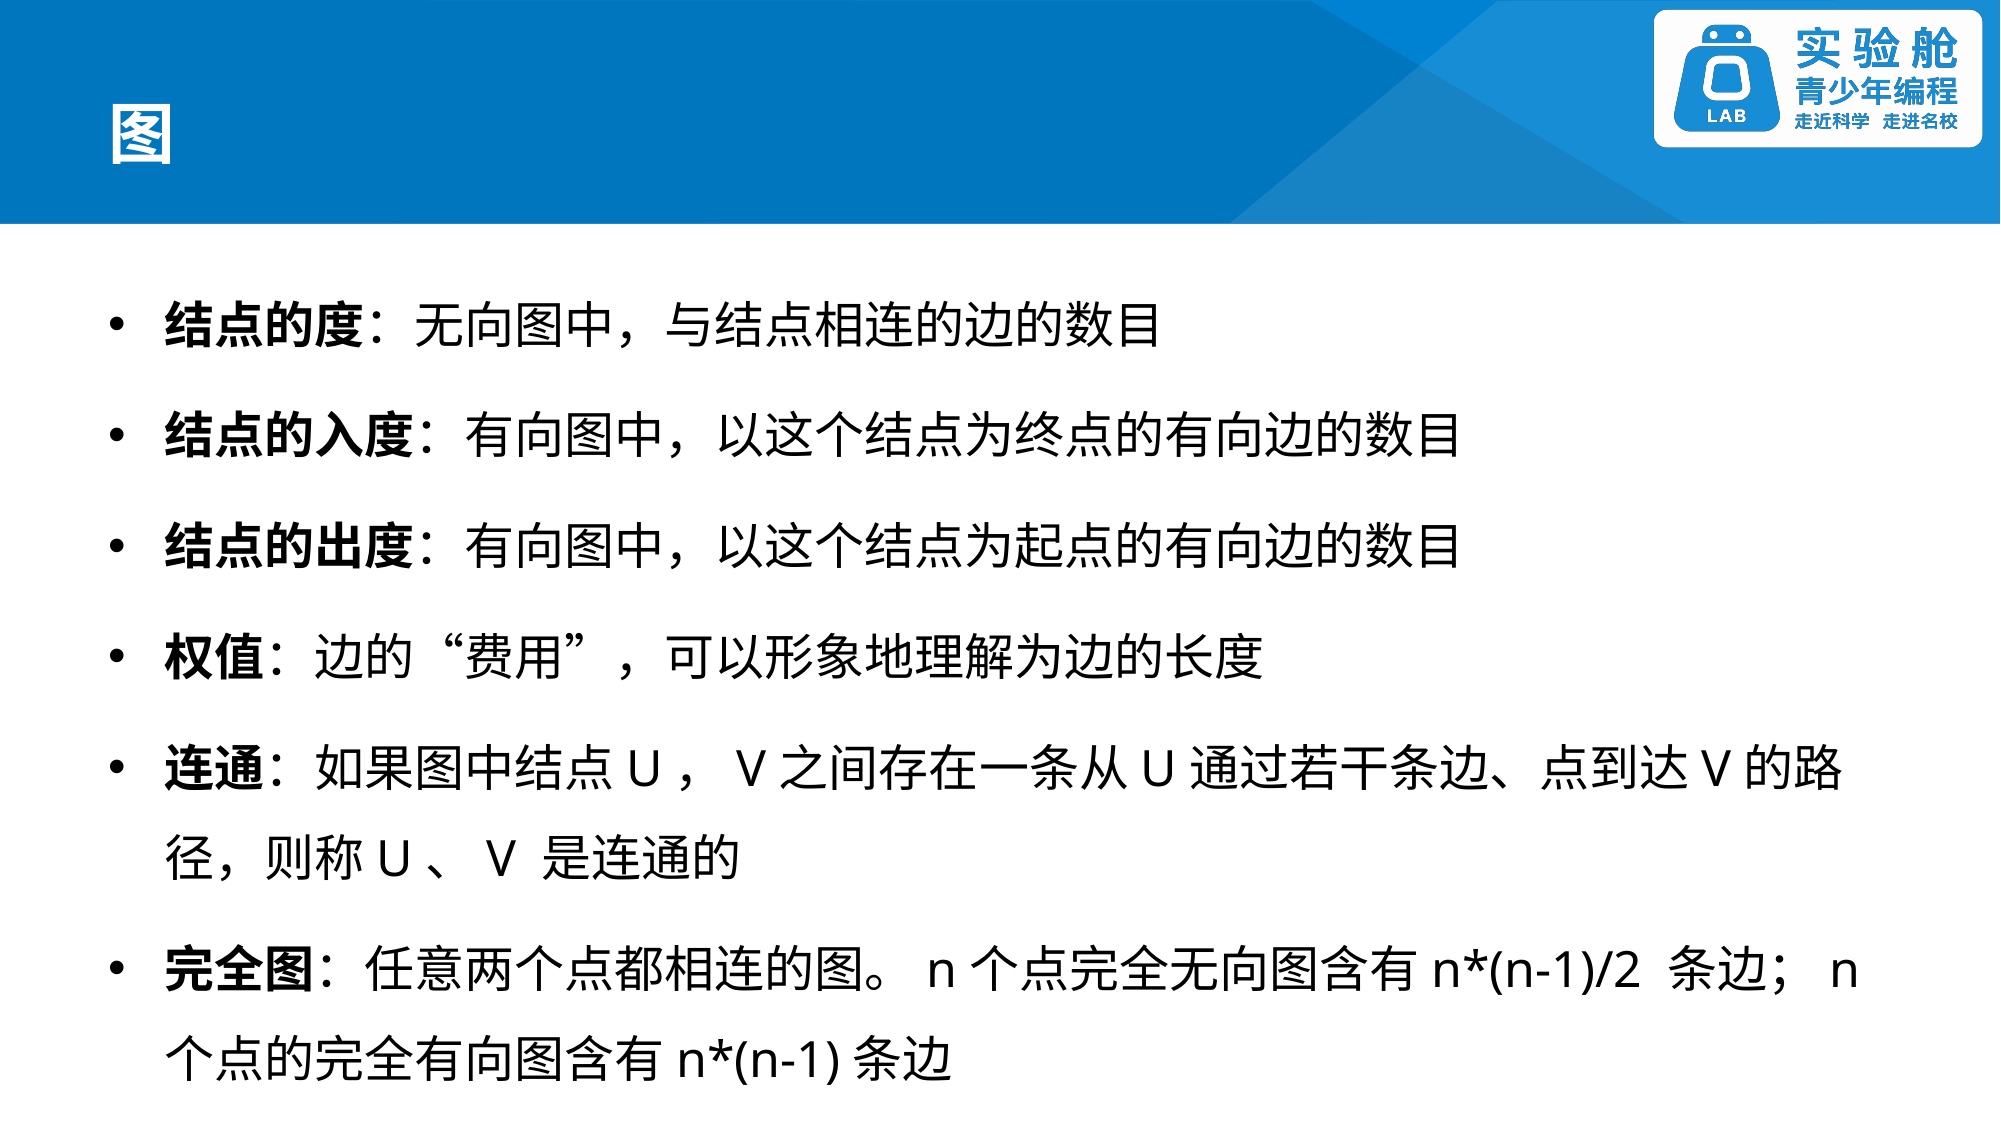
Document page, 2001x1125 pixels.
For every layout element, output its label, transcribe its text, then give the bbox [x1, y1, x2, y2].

picture [1638, 0, 2000, 160]
list 结点的度：无向图中，与结点相连的边的数目 结点的入度：有向图中，以这个结点为终点的有向边的数目 结点的出度：有向图中，以这个结点为起点的有向边的数目 权值：边的“费用”，可以形象地理解为边的长度 连通：如果图中结点U，V之间存在一条从U通过若干条边、点到达V的路径，则称U、V 是连通的 完全图：任意两个点都相连的图。n个点完全无向图含有n*(n-1)/2 条边；n个点的完全有向图含有n*(n-1)条边 [93, 255, 1907, 1093]
list 图 [93, 93, 1547, 186]
